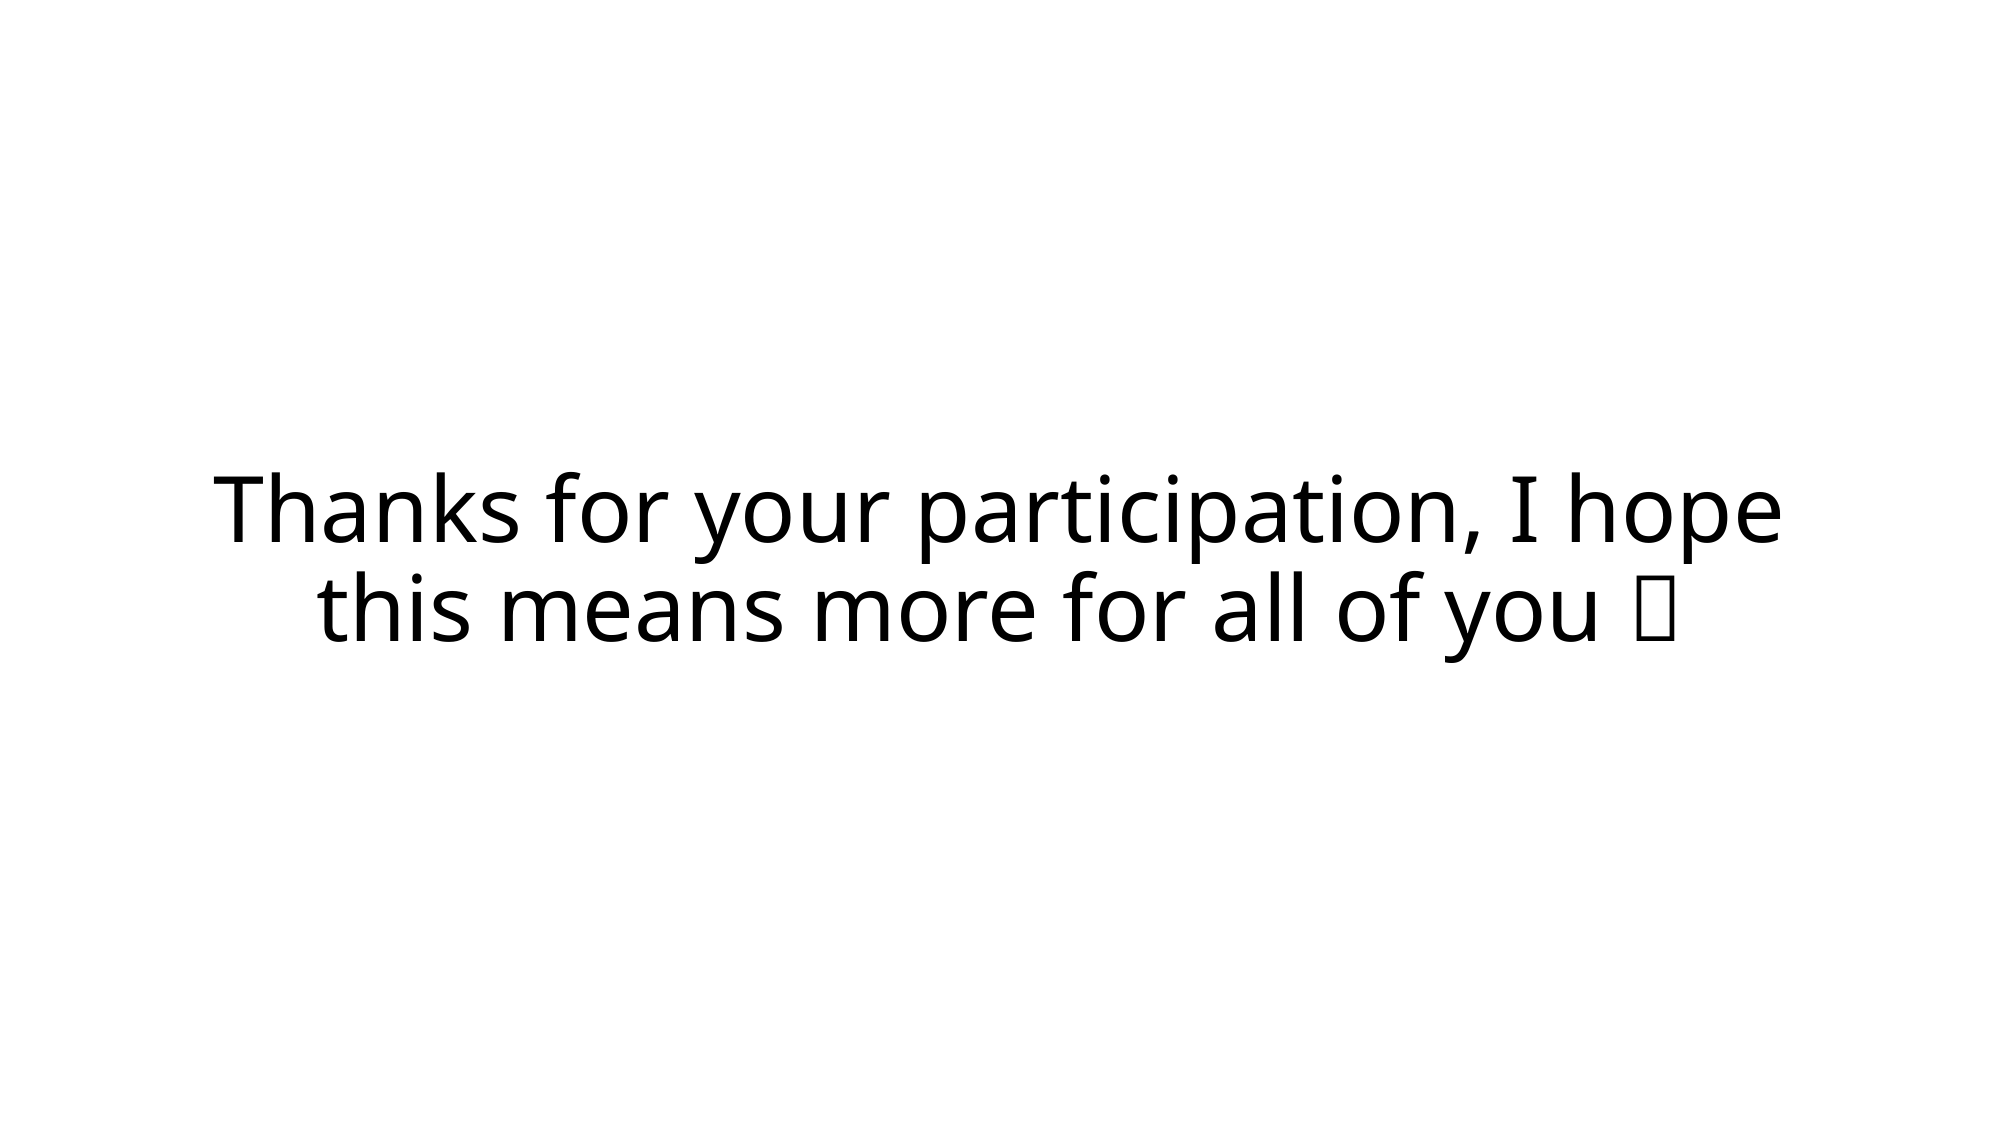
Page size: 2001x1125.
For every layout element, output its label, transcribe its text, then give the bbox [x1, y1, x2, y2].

title Thanks for your participation, I hope this means more for all of you  [137, 453, 1863, 672]
